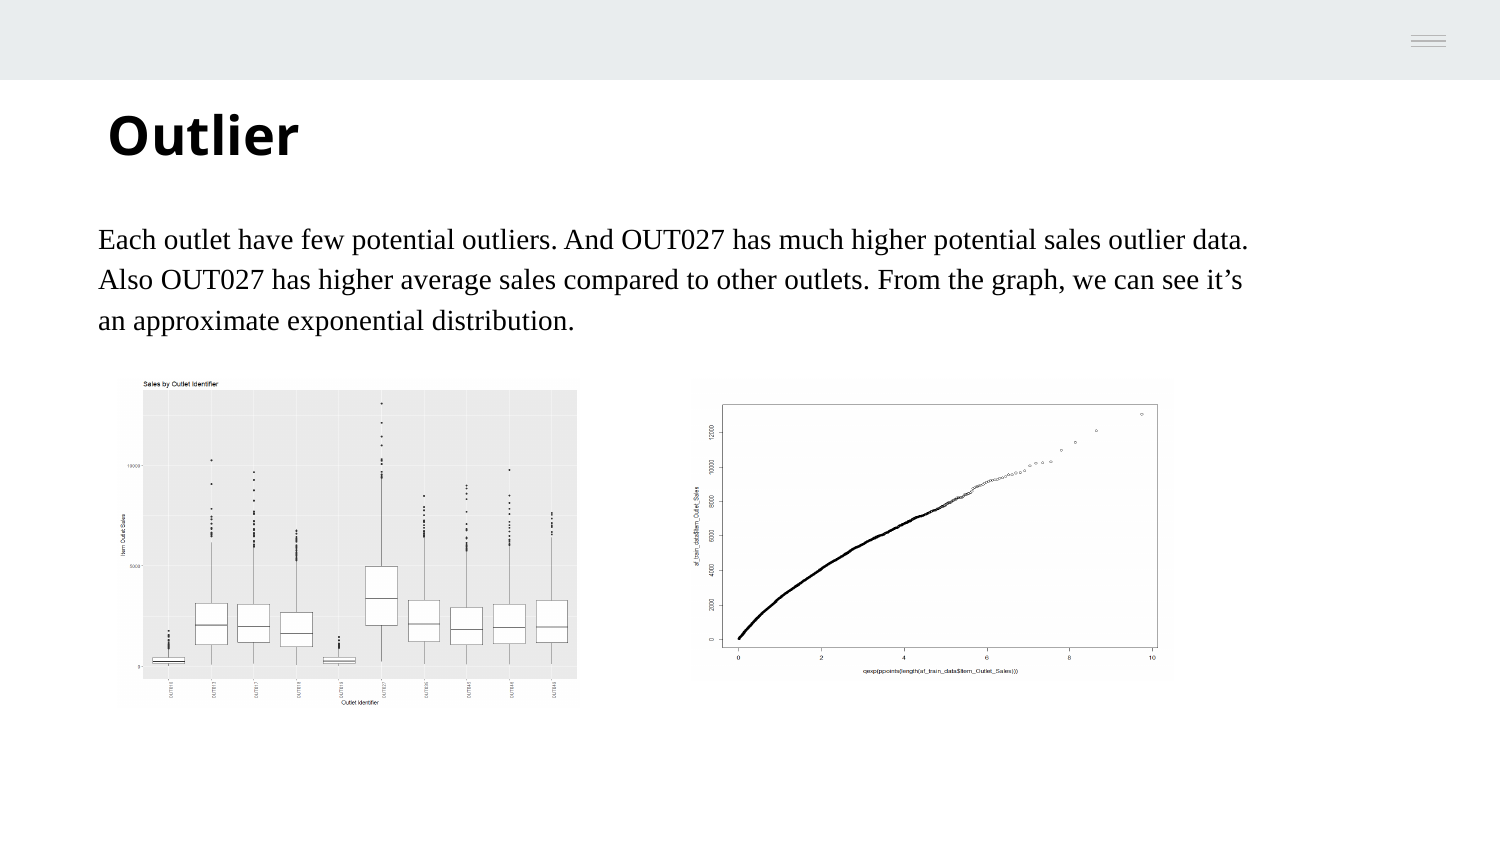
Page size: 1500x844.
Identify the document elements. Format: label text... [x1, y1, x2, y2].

list Each outlet have few potential outliers. And OUT027 has much higher potential sales outlier data. Also OUT027 has higher average sales compared to other outlets. From the graph, we can see it’s an approximate exponential distribution. [83, 200, 1279, 575]
picture [691, 378, 1174, 682]
picture [117, 378, 588, 713]
text_box Outlier [92, 85, 1269, 223]
